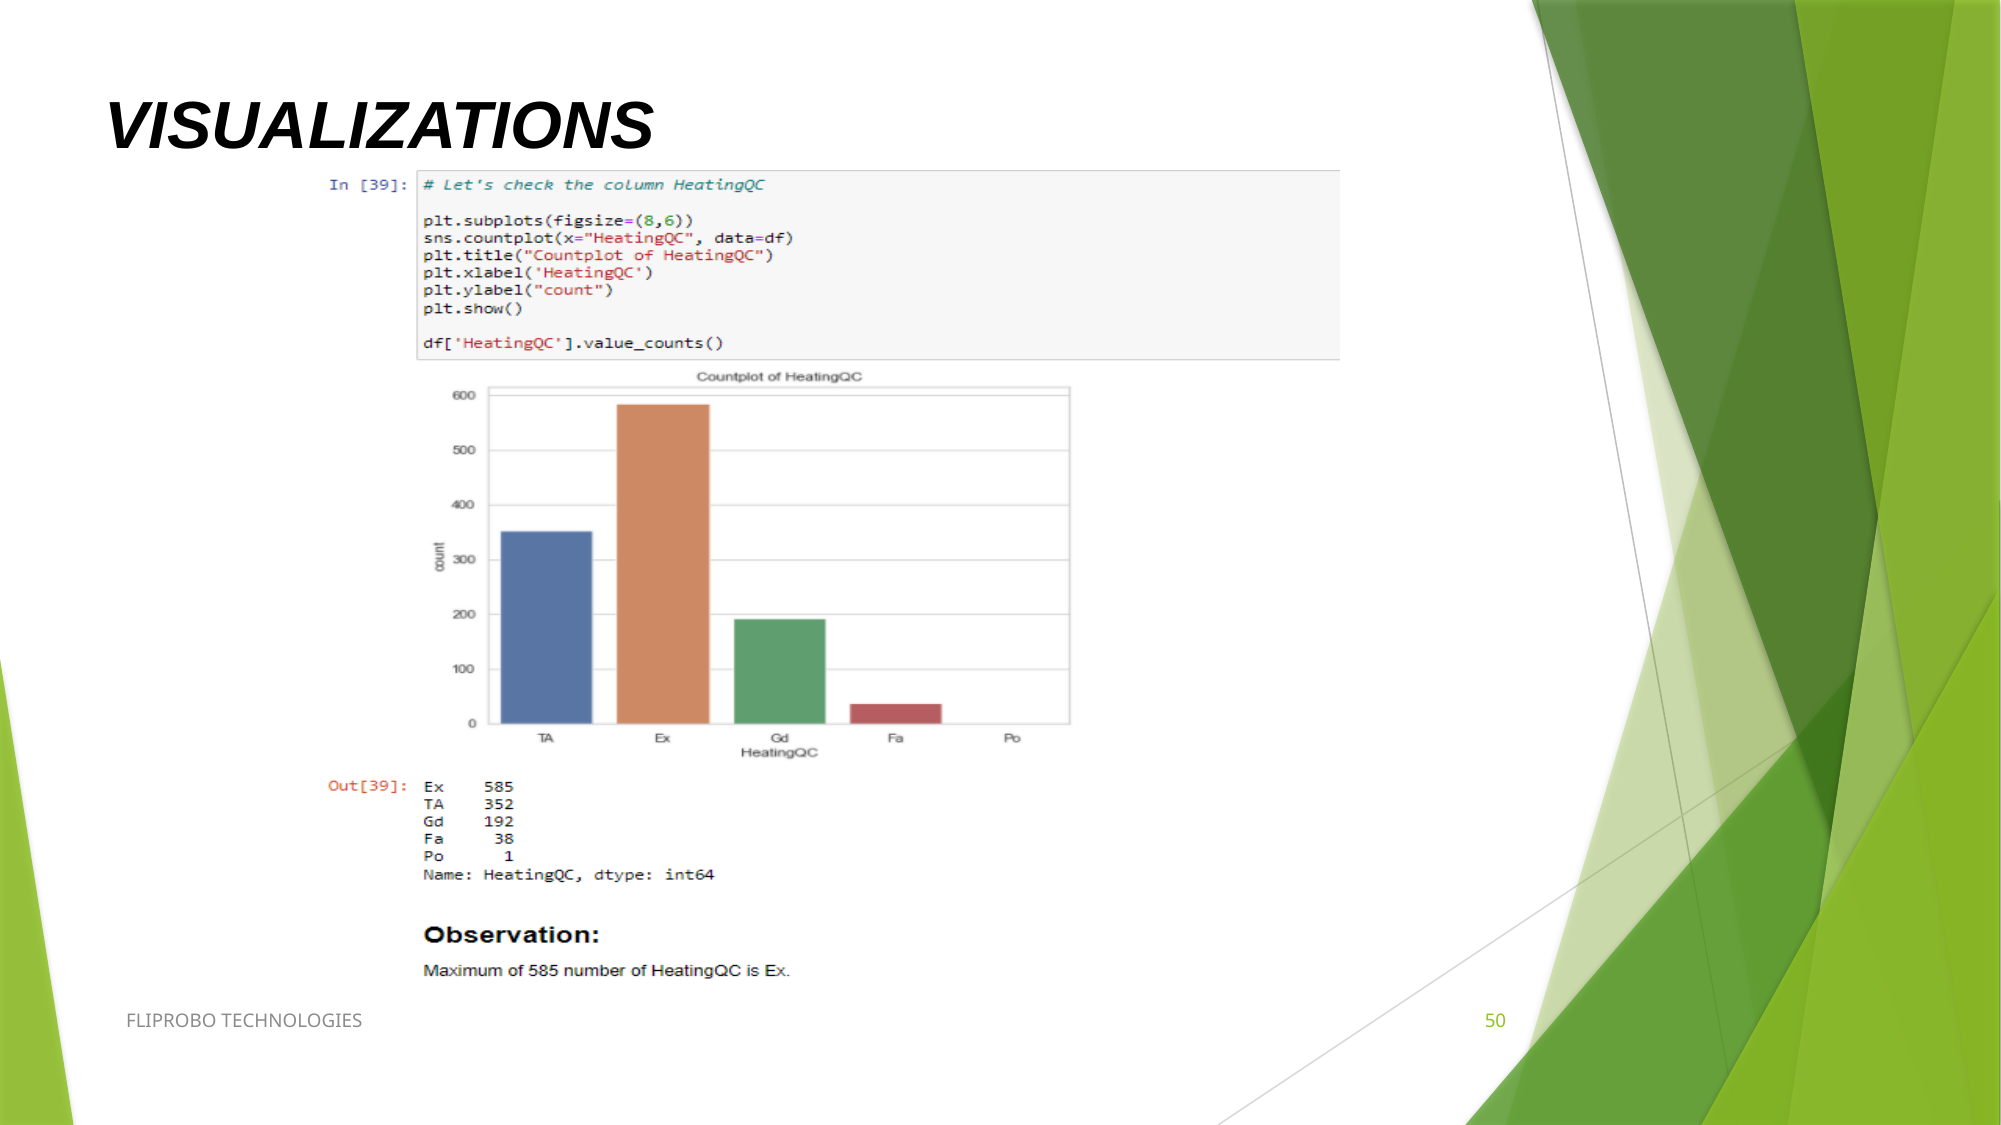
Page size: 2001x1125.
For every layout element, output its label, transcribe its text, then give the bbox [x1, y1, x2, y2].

slide_number 50 [1409, 991, 1522, 1051]
picture [282, 170, 1340, 992]
text_box VISUALIZATIONS [89, 74, 1673, 170]
footer FLIPROBO TECHNOLOGIES [111, 991, 1145, 1051]
